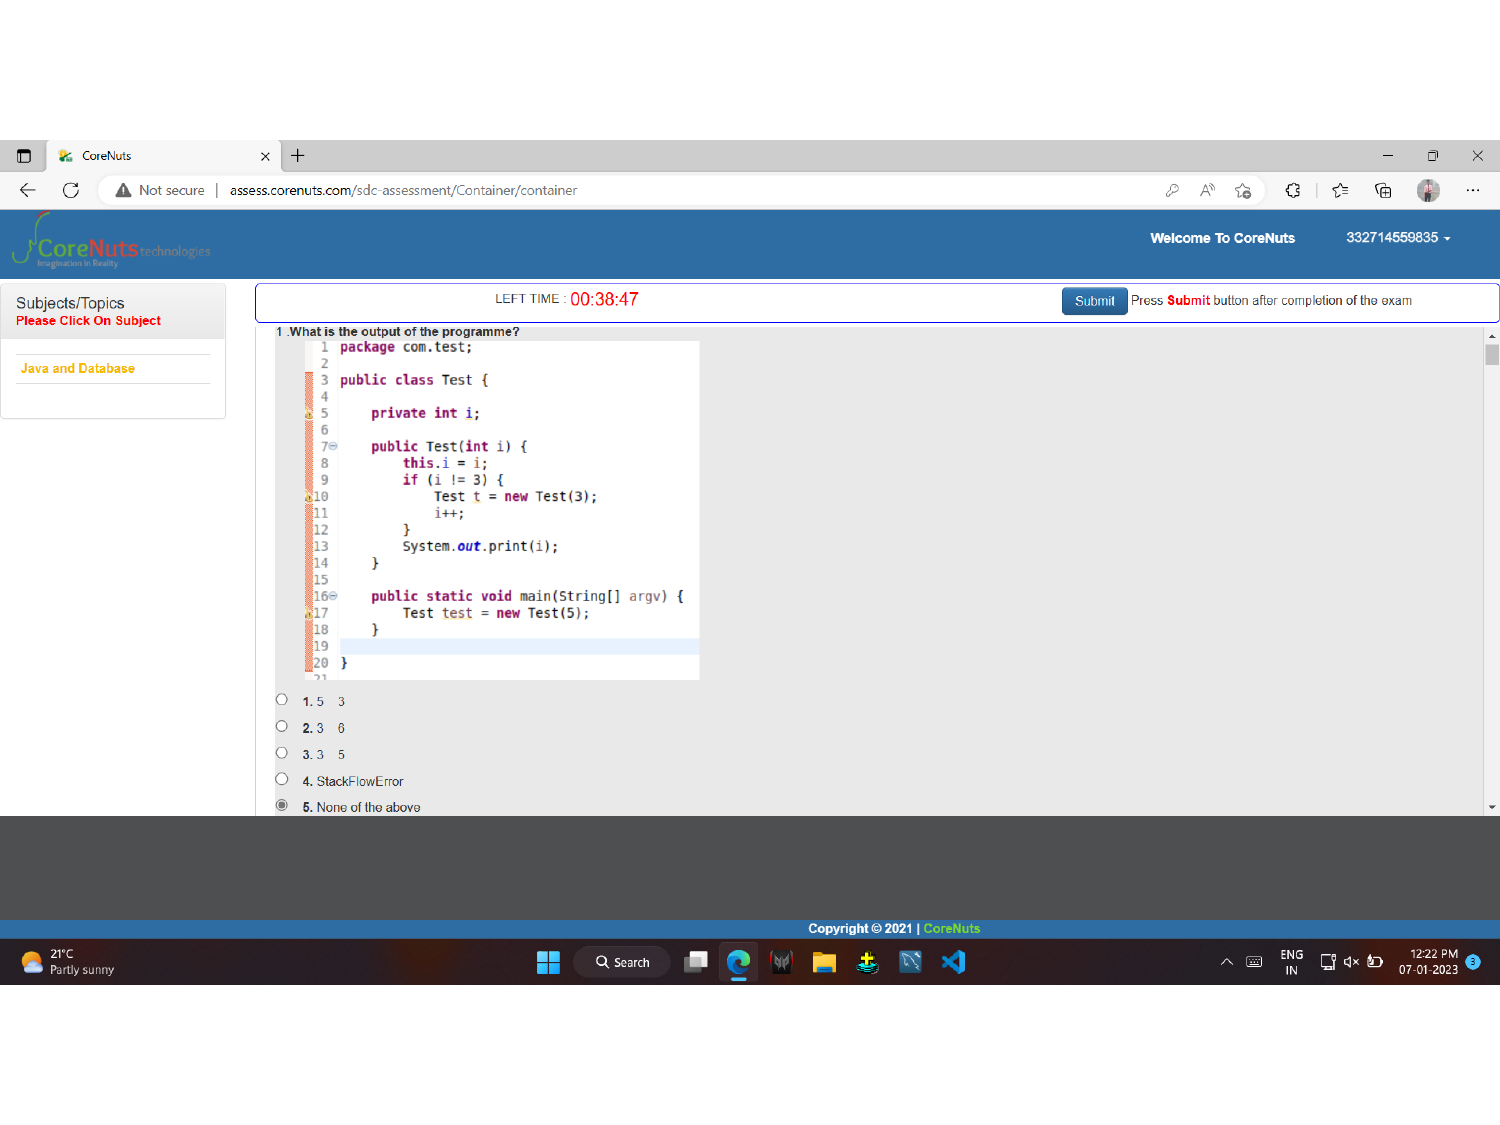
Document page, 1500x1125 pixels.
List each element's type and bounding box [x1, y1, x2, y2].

picture [0, 140, 1500, 985]
